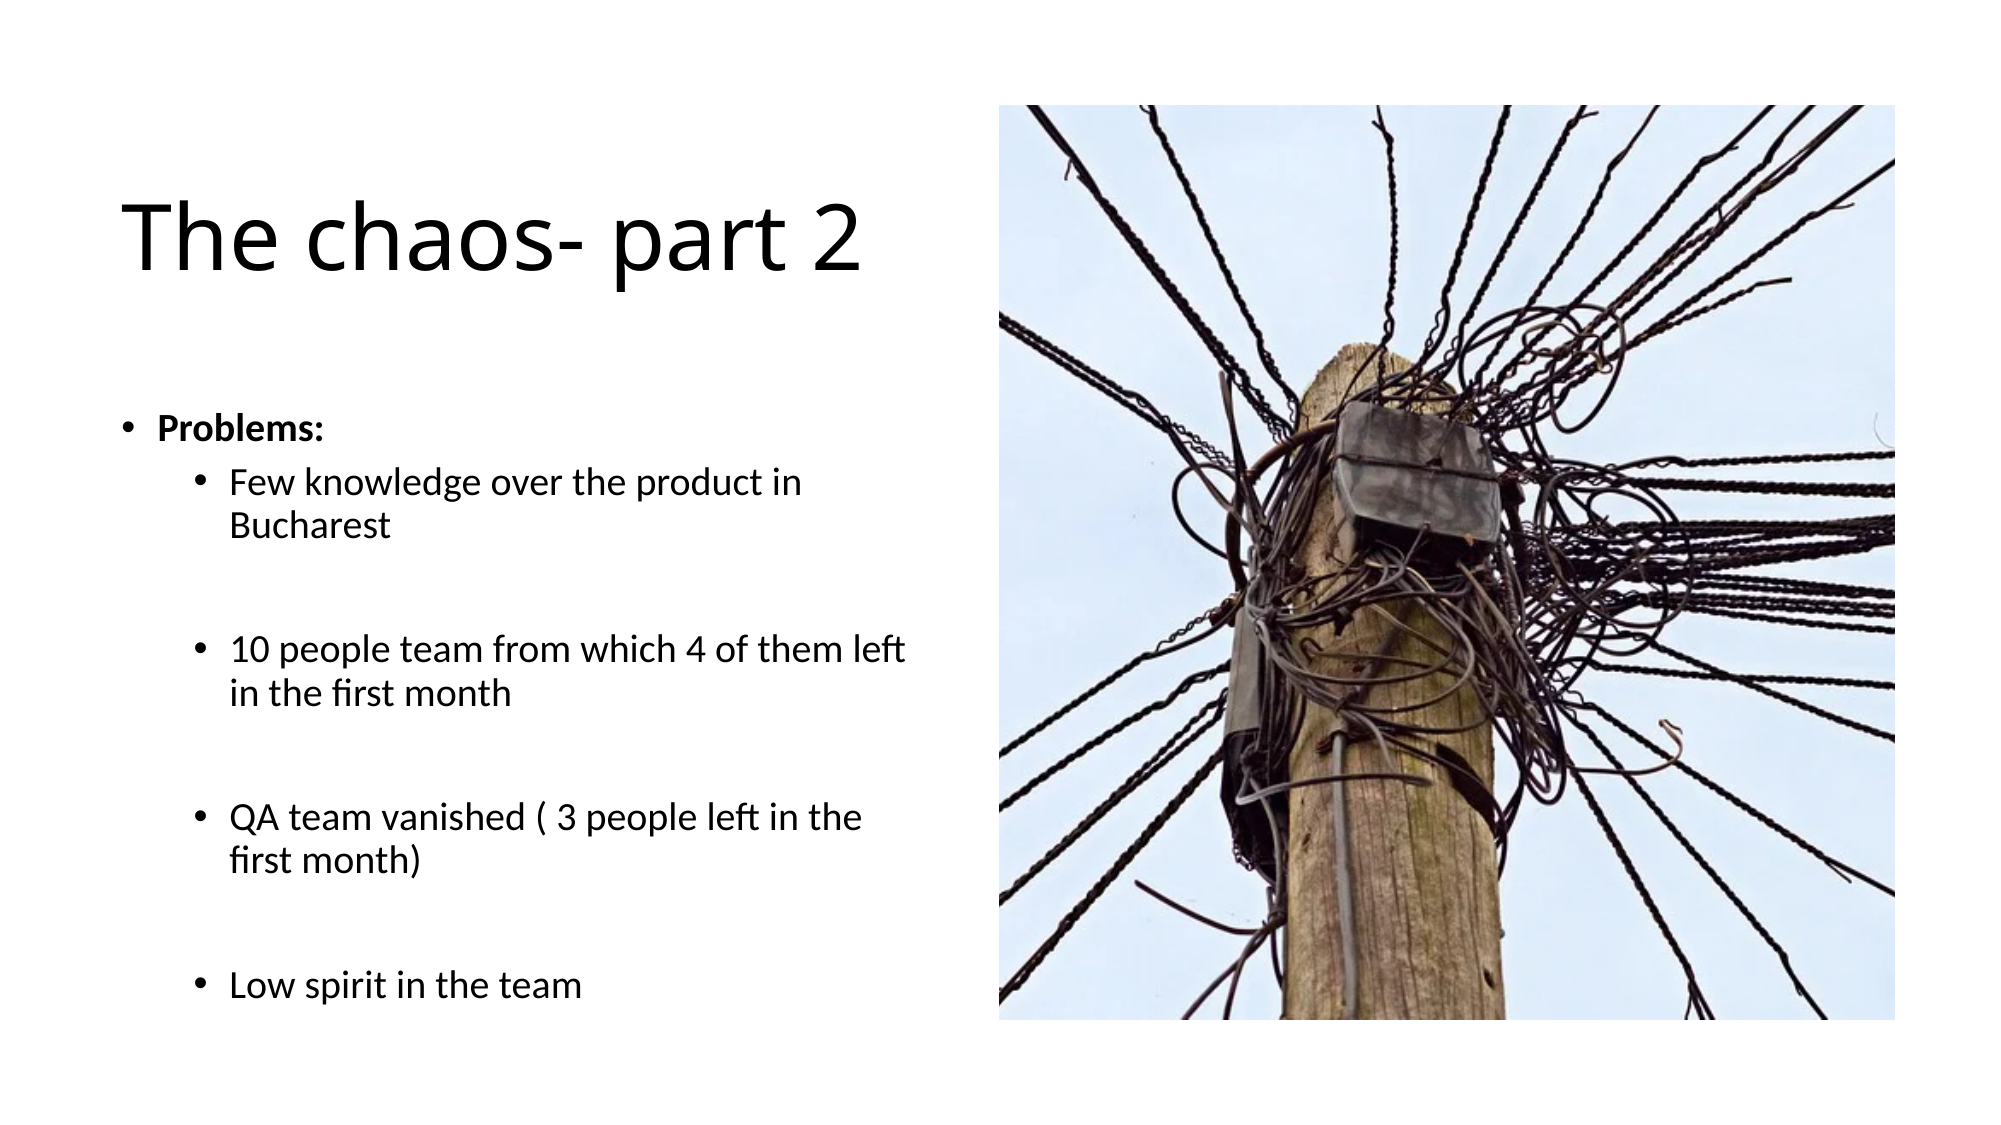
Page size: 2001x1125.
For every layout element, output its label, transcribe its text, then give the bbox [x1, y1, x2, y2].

list Problems: Few knowledge over the product in Bucharest 10 people team from which 4 of them left in the first month QA team vanished ( 3 people left in the first month) Low spirit in the team [106, 399, 948, 1021]
title The chaos- part 2 [106, 103, 948, 379]
picture [999, 104, 1895, 1020]
